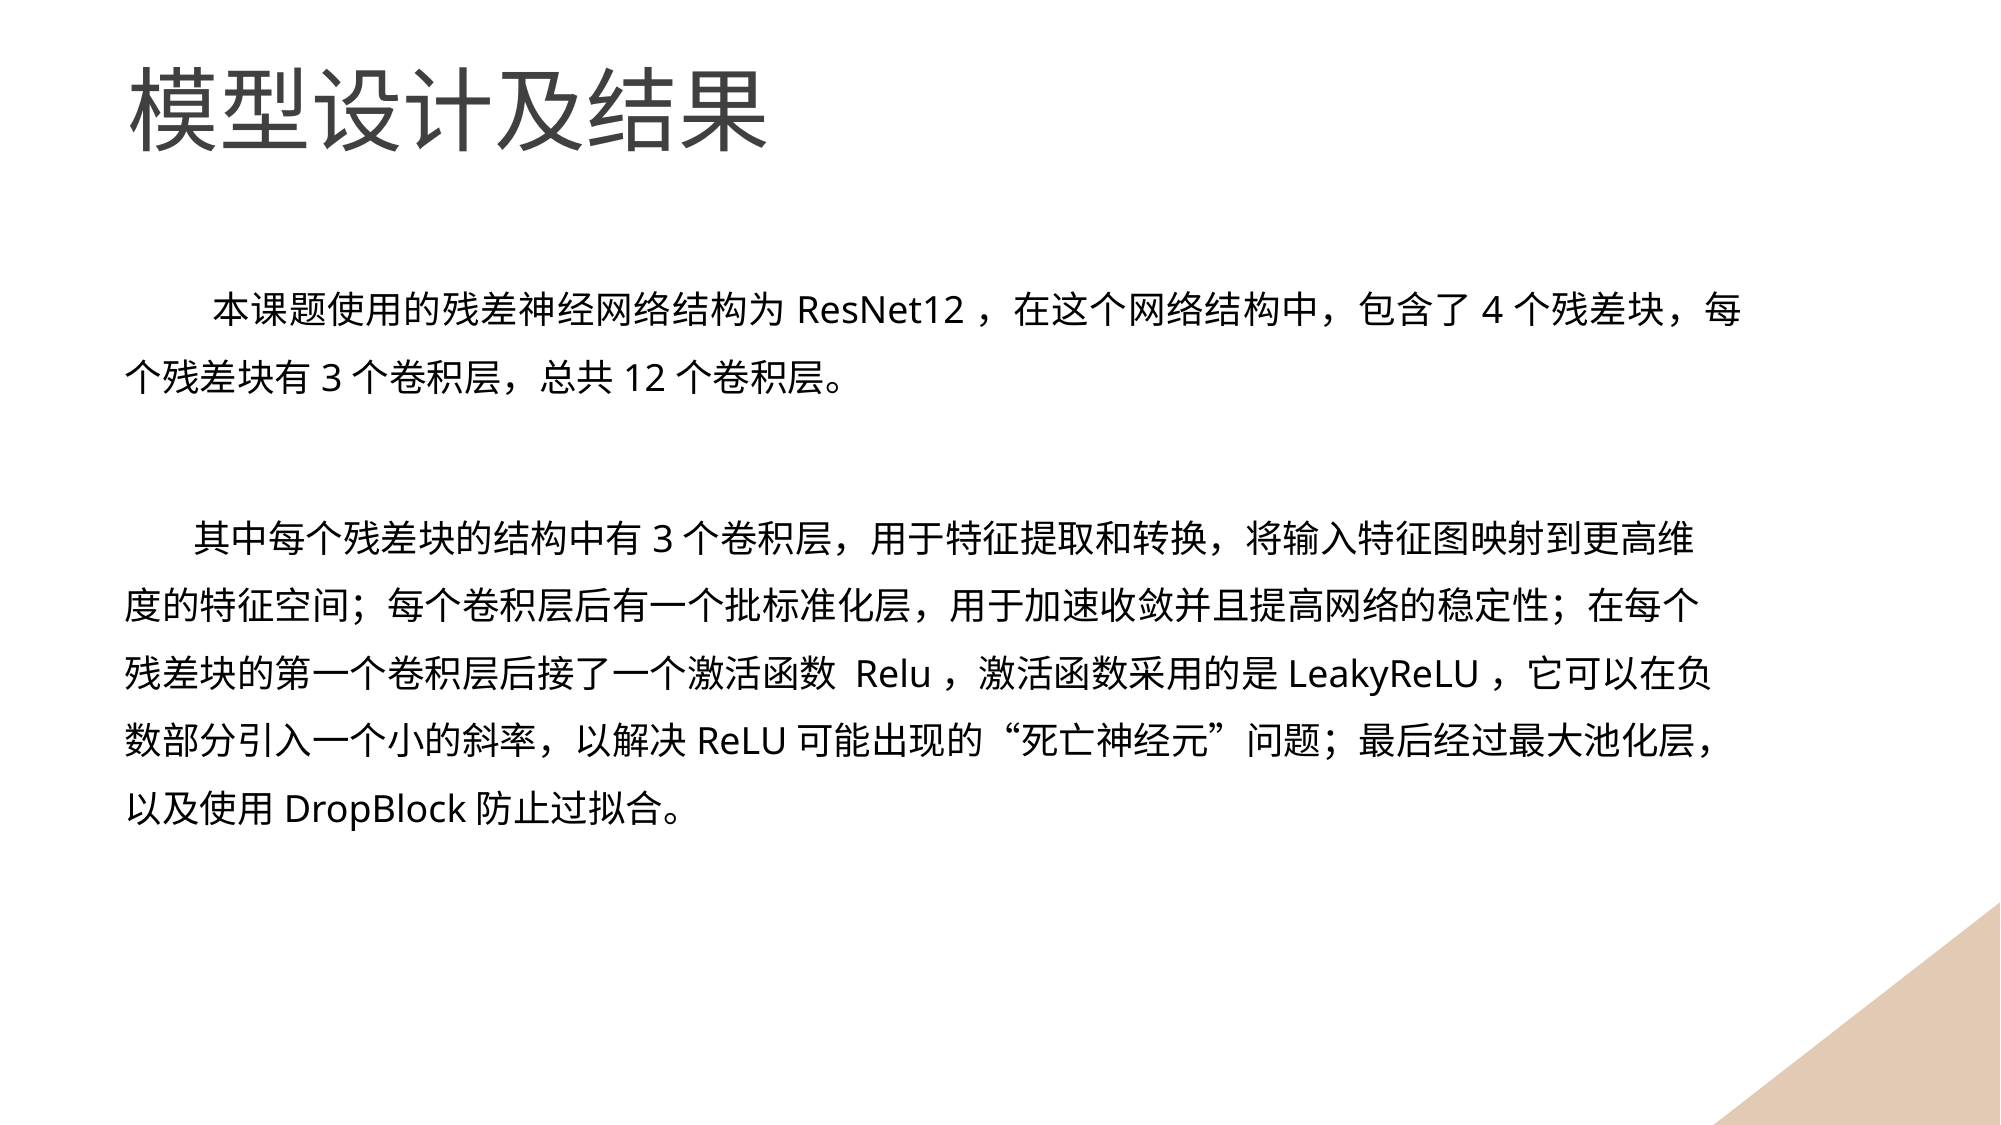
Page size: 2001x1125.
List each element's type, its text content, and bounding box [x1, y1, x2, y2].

text_box 其中每个残差块的结构中有3个卷积层，用于特征提取和转换，将输入特征图映射到更高维度的特征空间；每个卷积层后有一个批标准化层，用于加速收敛并且提高网络的稳定性；在每个残差块的第一个卷积层后接了一个激活函数 Relu，激活函数采用的是LeakyReLU，它可以在负数部分引入一个小的斜率，以解决ReLU可能出现的“死亡神经元”问题；最后经过最大池化层，以及使用DropBlock防止过拟合。 [109, 484, 1739, 838]
text_box [1711, 900, 2000, 1125]
text_box 模型设计及结果 [113, 45, 786, 170]
text_box 本课题使用的残差神经网络结构为ResNet12，在这个网络结构中，包含了4个残差块，每个残差块有3个卷积层，总共12个卷积层。 [109, 256, 1757, 407]
